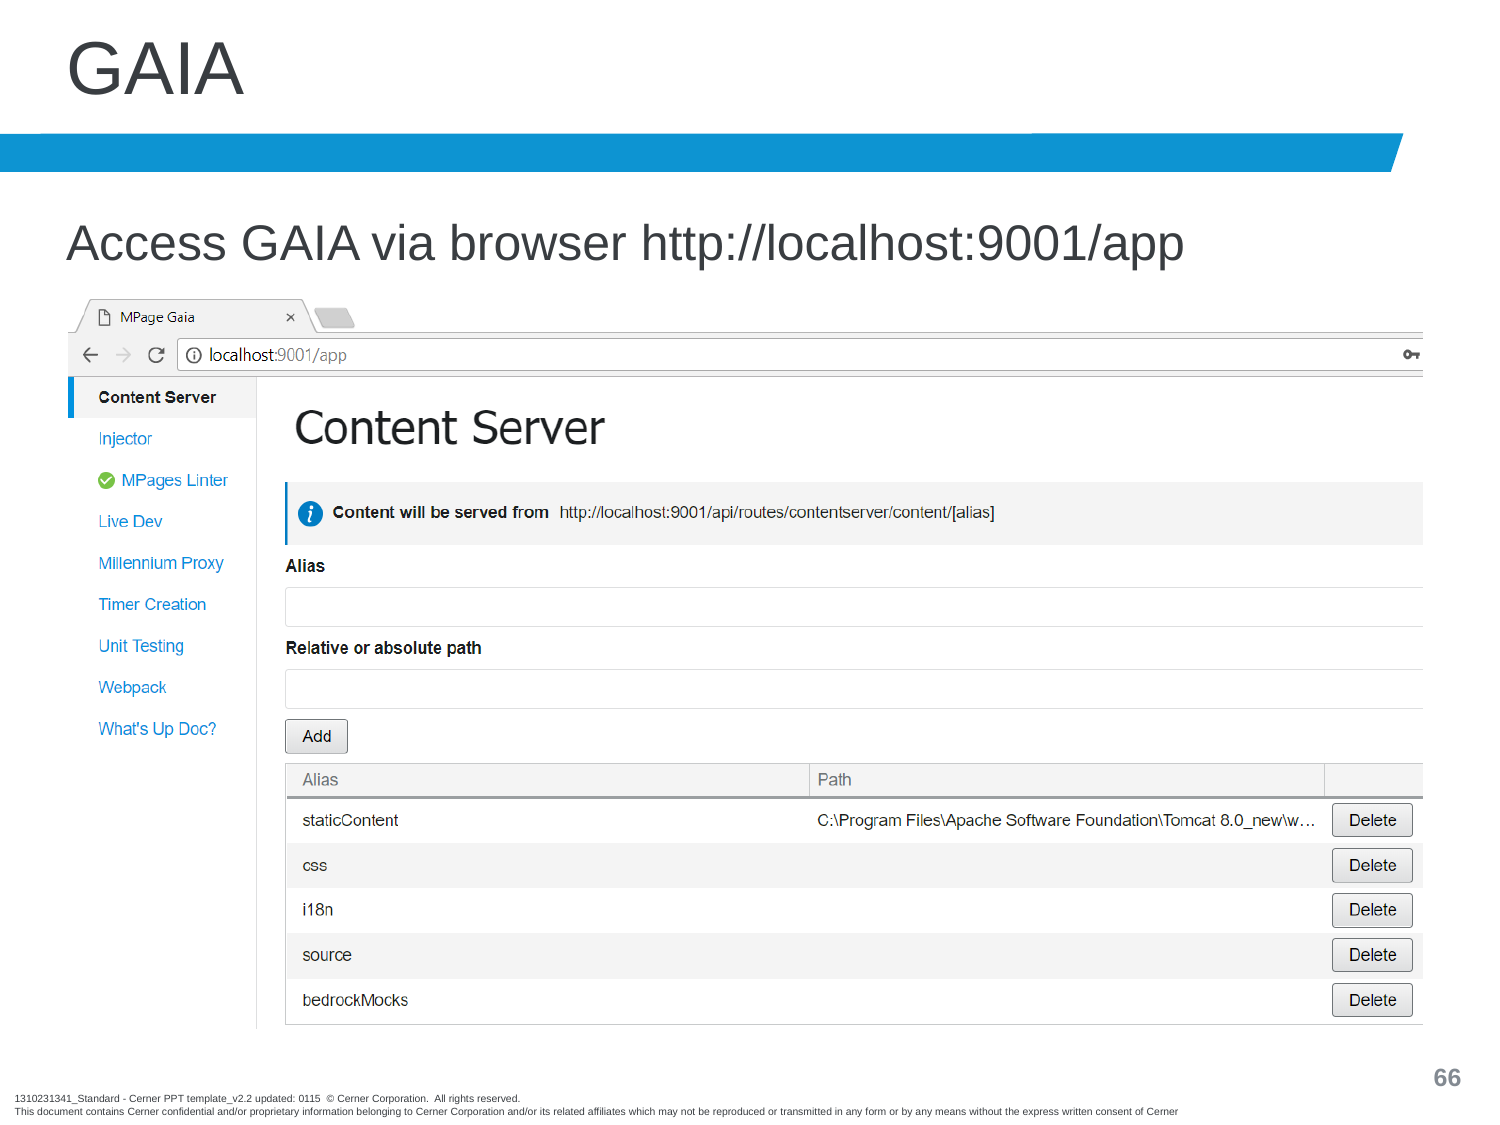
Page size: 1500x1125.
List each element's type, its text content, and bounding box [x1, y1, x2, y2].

title GAIA [51, 0, 1403, 142]
picture [68, 299, 1423, 1029]
list Access GAIA via browser http://localhost:9001/app [51, 210, 1451, 1044]
